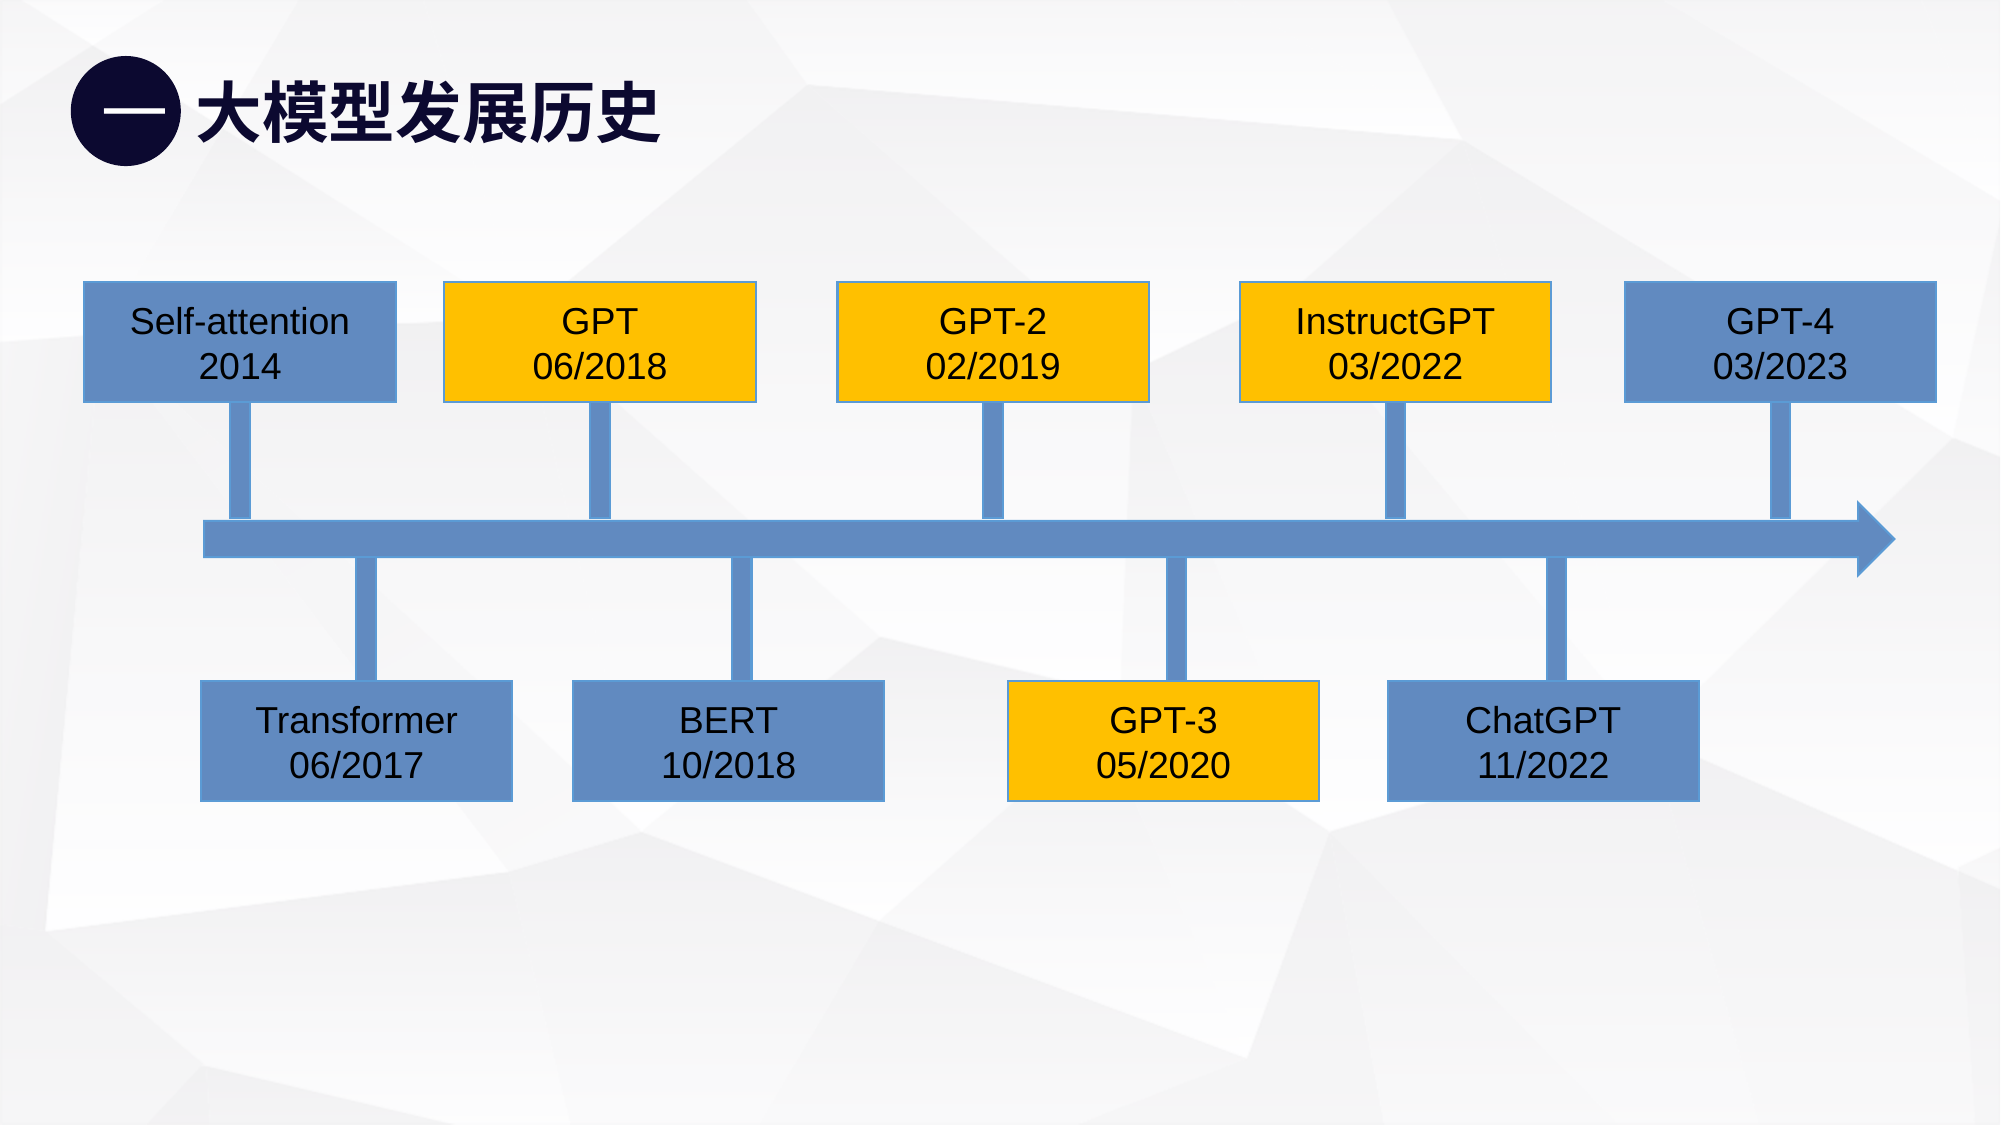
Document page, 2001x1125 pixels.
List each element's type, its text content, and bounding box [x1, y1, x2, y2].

text_box InstructGPT 03/2022 [1239, 281, 1552, 403]
text_box [731, 556, 753, 682]
text_box [1770, 403, 1791, 519]
text_box [355, 556, 377, 682]
text_box [589, 403, 611, 519]
text_box ChatGPT 11/2022 [1387, 680, 1700, 802]
text_box GPT 06/2018 [443, 281, 757, 403]
text_box GPT-4 03/2023 [1624, 281, 1937, 403]
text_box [70, 56, 810, 167]
text_box [1385, 403, 1406, 519]
text_box GPT-2 02/2019 [836, 281, 1150, 403]
picture [0, 0, 2001, 1125]
text_box [982, 403, 1004, 519]
text_box Self-attention 2014 [83, 281, 397, 403]
text_box [1546, 556, 1567, 682]
text_box [1166, 556, 1187, 682]
text_box GPT-3 05/2020 [1007, 680, 1320, 802]
text_box [229, 403, 251, 519]
text_box [203, 500, 1896, 578]
text_box BERT 10/2018 [572, 680, 885, 802]
text_box Transformer 06/2017 [200, 680, 513, 802]
